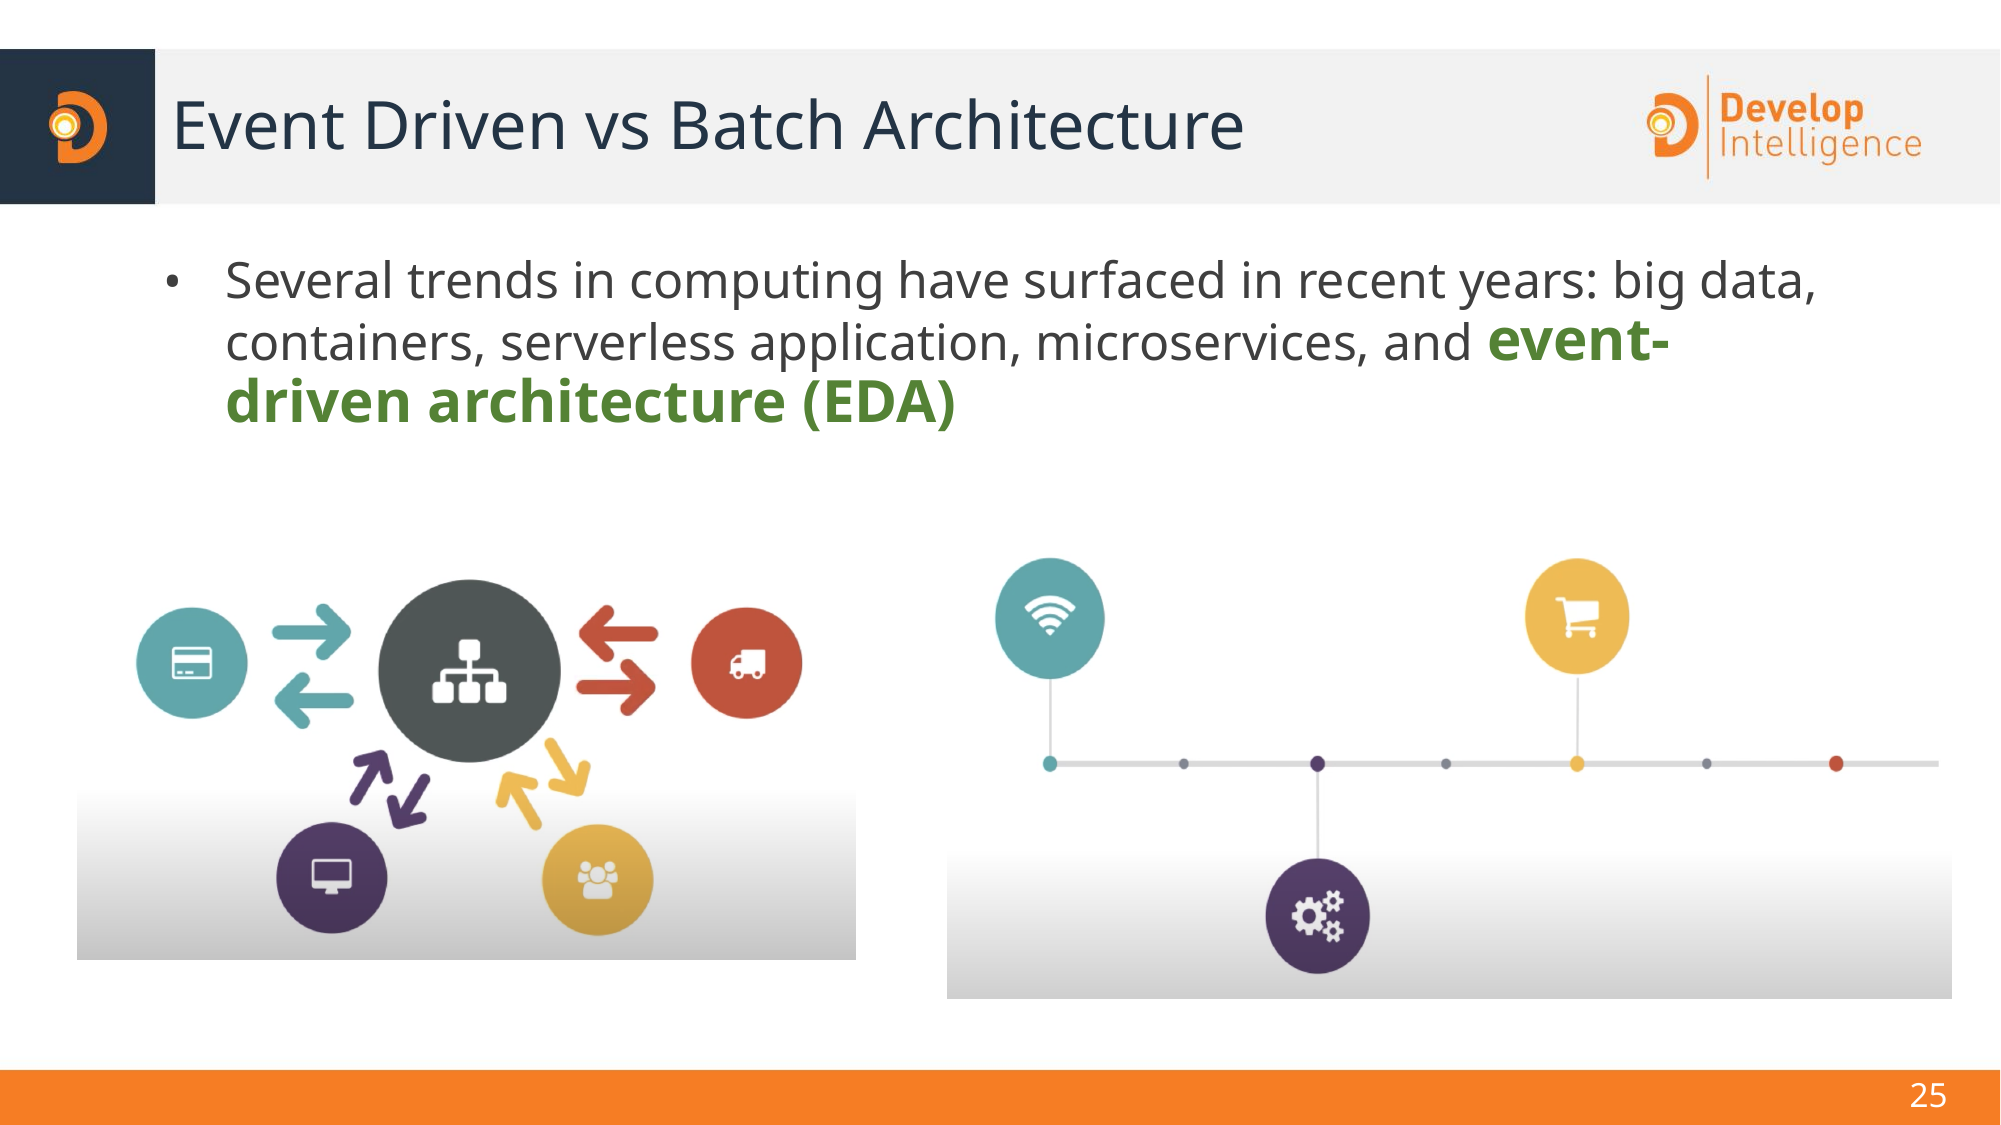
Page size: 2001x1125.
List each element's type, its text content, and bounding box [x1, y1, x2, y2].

slide_number 25 [1860, 1072, 1998, 1122]
picture [0, 0, 2001, 1125]
title Event Driven vs Batch Architecture [156, 53, 1999, 203]
list Several trends in computing have surfaced in recent years: big data, containers, serverless application, microservices, and event-driven architecture (EDA) [135, 248, 1861, 1016]
